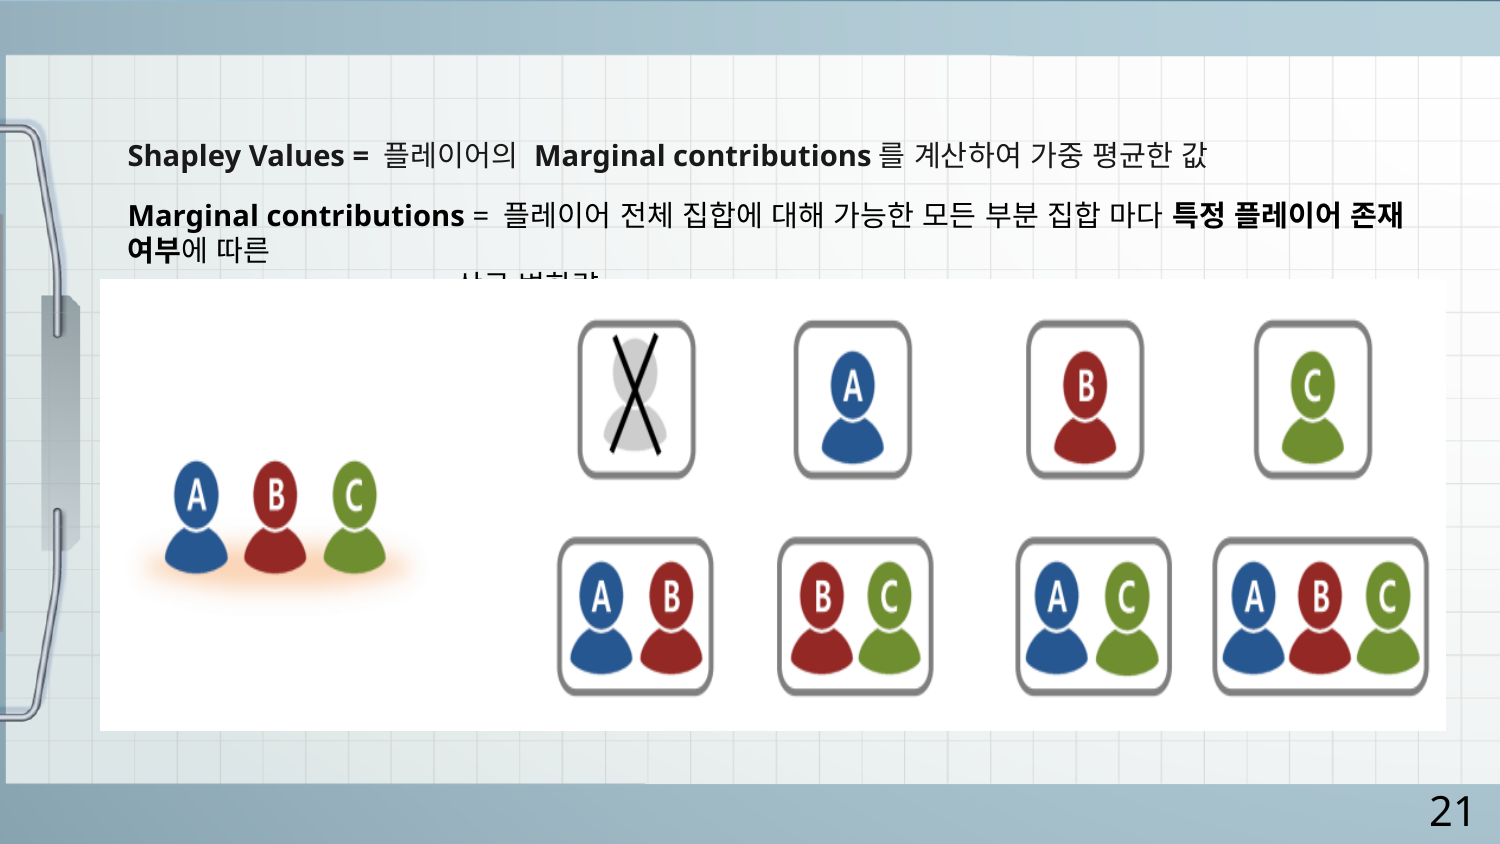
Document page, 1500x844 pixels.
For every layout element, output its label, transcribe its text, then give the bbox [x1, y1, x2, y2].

text_box Shapley Values = 플레이어의 Marginal contributions를 계산하여 가중 평균한 값 [112, 129, 1500, 180]
text_box Marginal contributions = 플레이어 전체 집합에 대해 가능한 모든 부분 집합 마다 특정 플레이어 존재 여부에 따른 상금 변화량 [112, 190, 1500, 310]
picture [0, 0, 1500, 844]
text_box 21 [1414, 777, 1500, 843]
